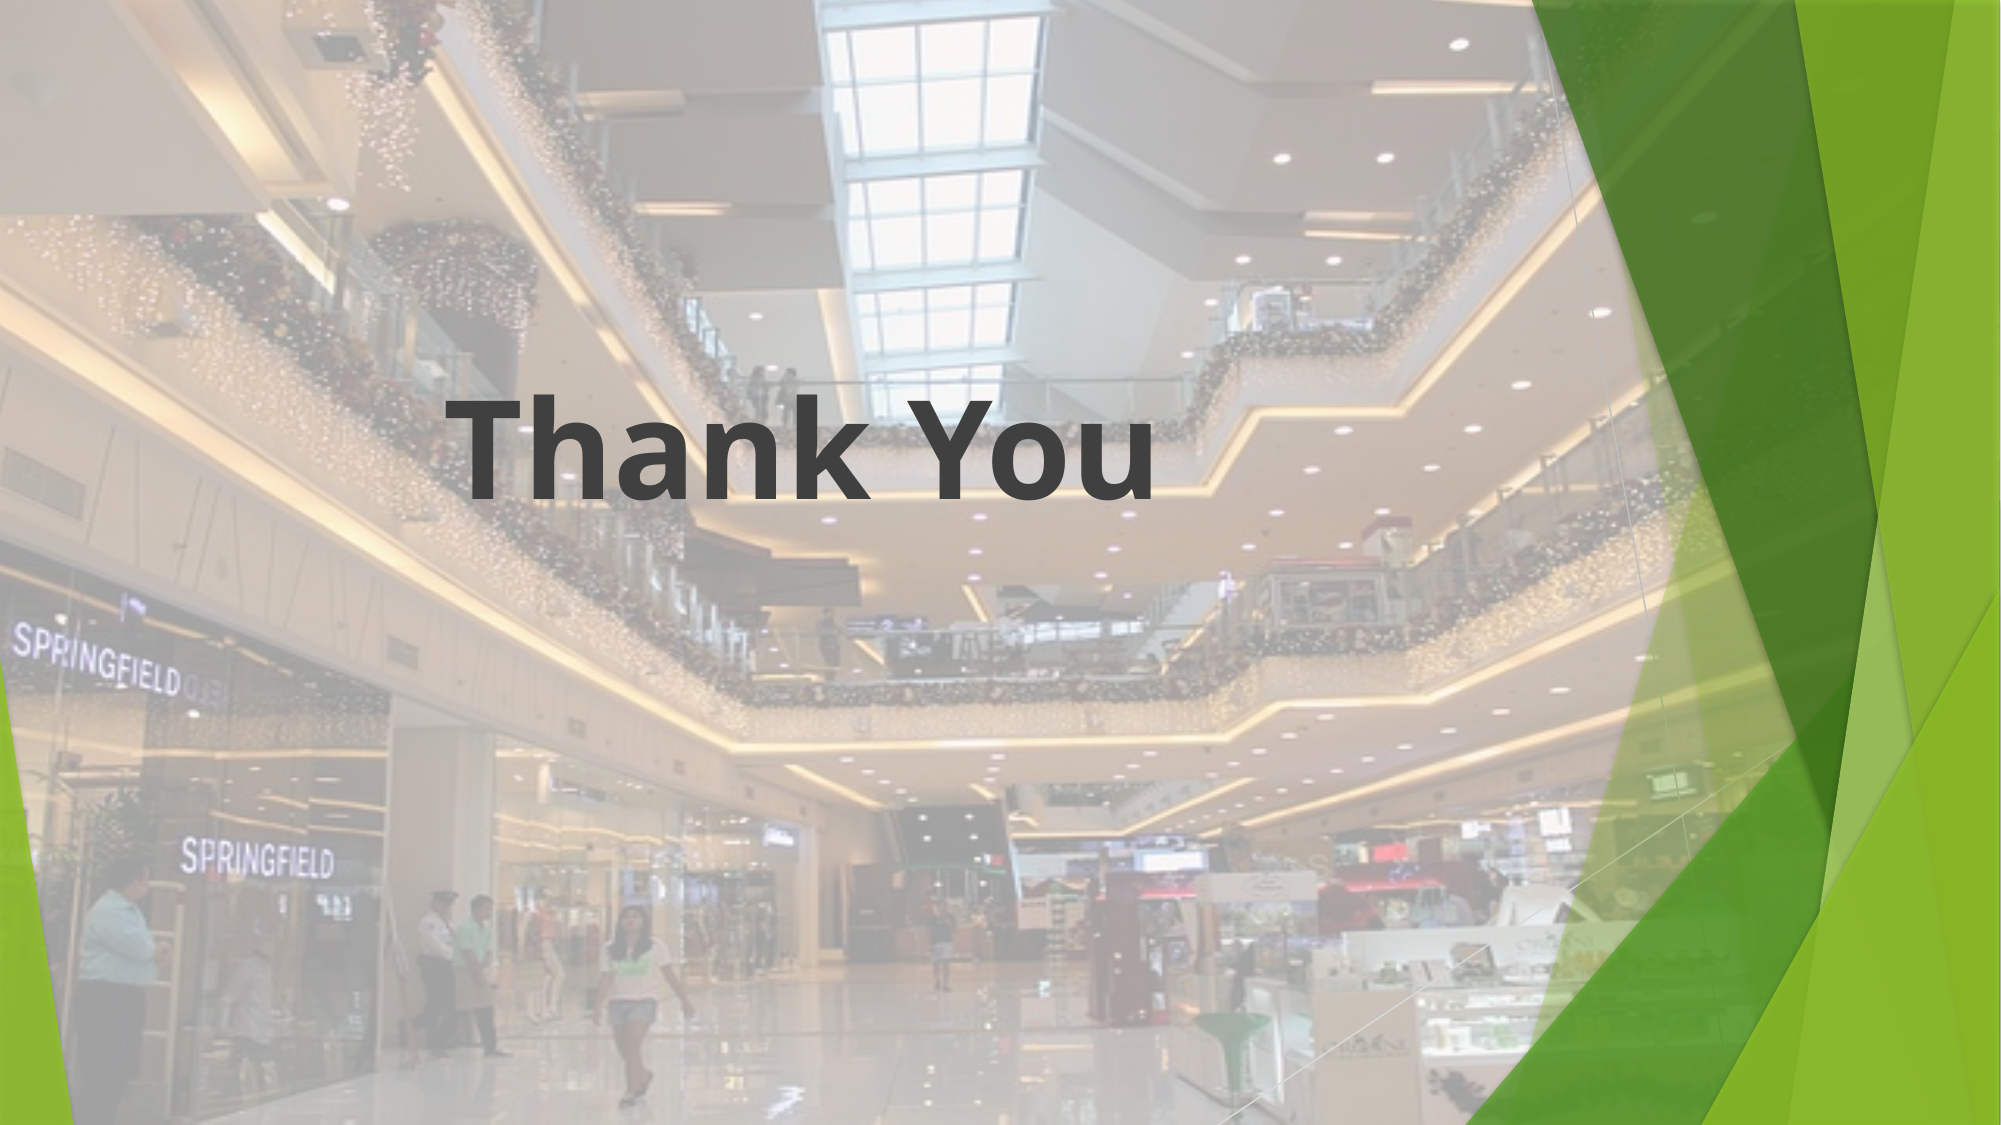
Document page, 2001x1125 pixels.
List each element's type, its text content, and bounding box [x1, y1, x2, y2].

list Thank You [0, 354, 1411, 992]
